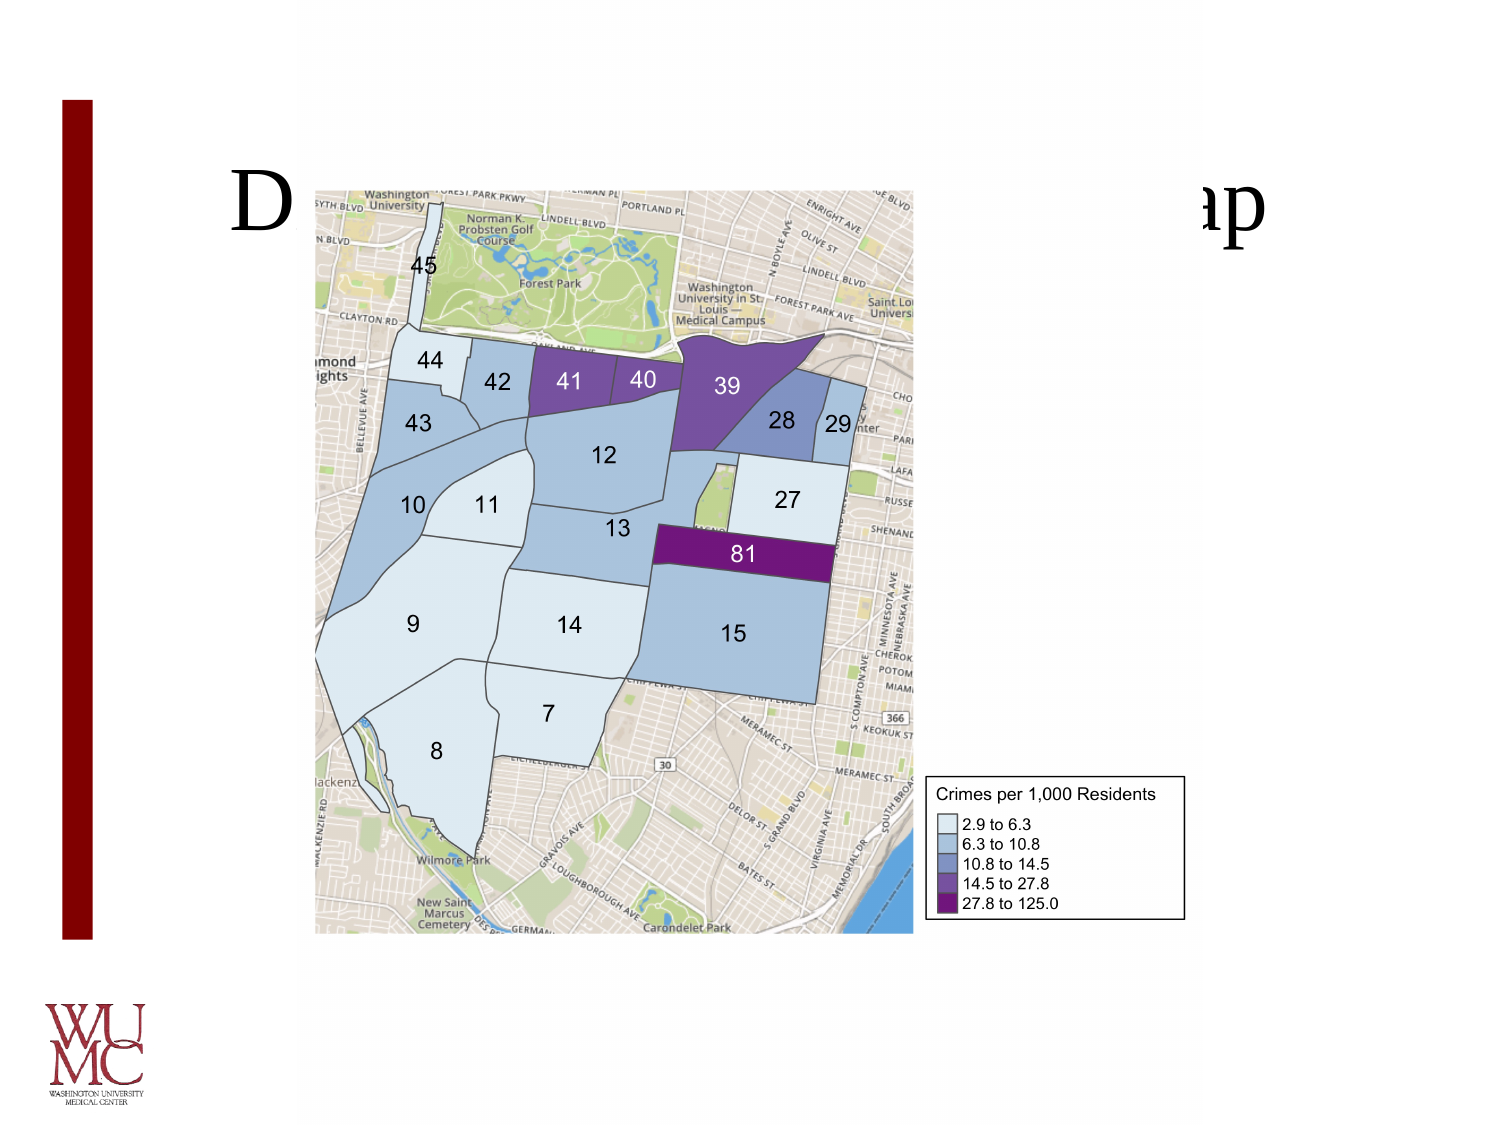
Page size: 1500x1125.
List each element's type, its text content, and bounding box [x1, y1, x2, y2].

picture [297, 0, 1203, 1125]
title District 2: Crime Rates Map [1207, 99, 1388, 288]
picture [41, 996, 156, 1113]
title District 2: Crime Rates Map [112, 99, 292, 288]
